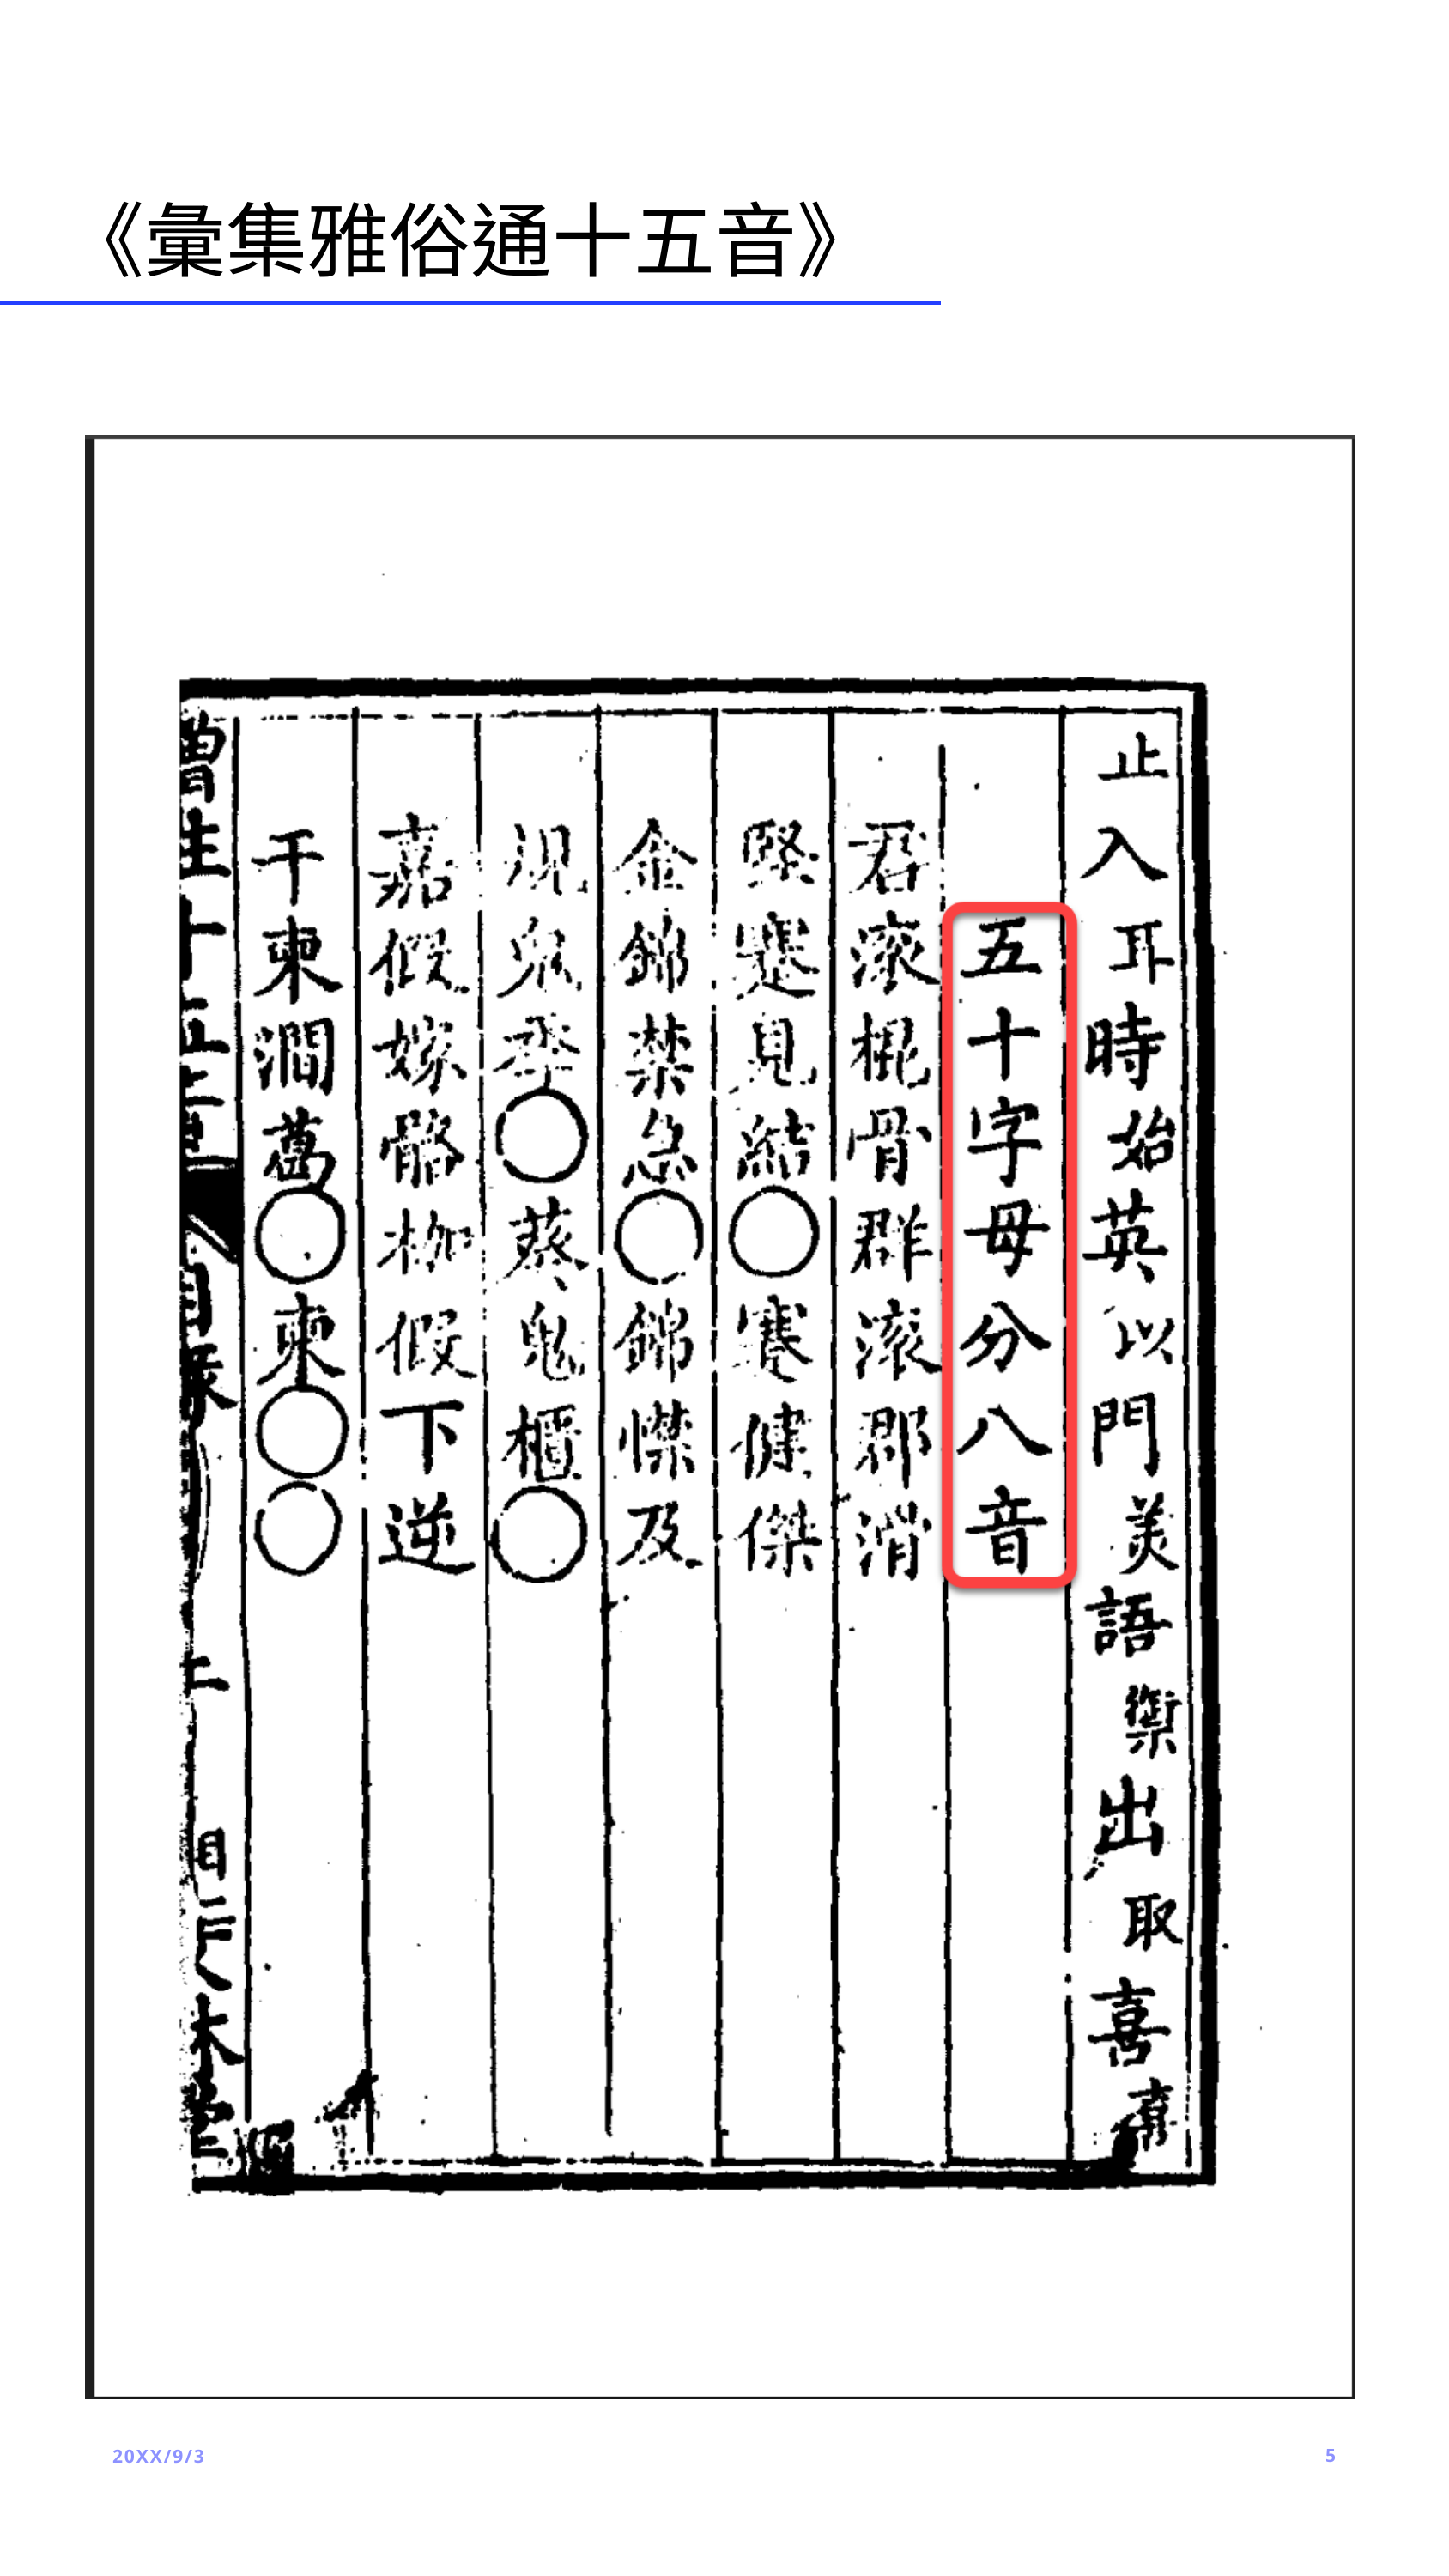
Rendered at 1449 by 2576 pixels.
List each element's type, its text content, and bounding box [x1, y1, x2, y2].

slide_number 20XX/9/3 [100, 2399, 426, 2525]
title 《彙集雅俗通十五音》 [50, 186, 1234, 295]
slide_number 5 [1022, 2399, 1349, 2525]
picture [85, 435, 1355, 2399]
